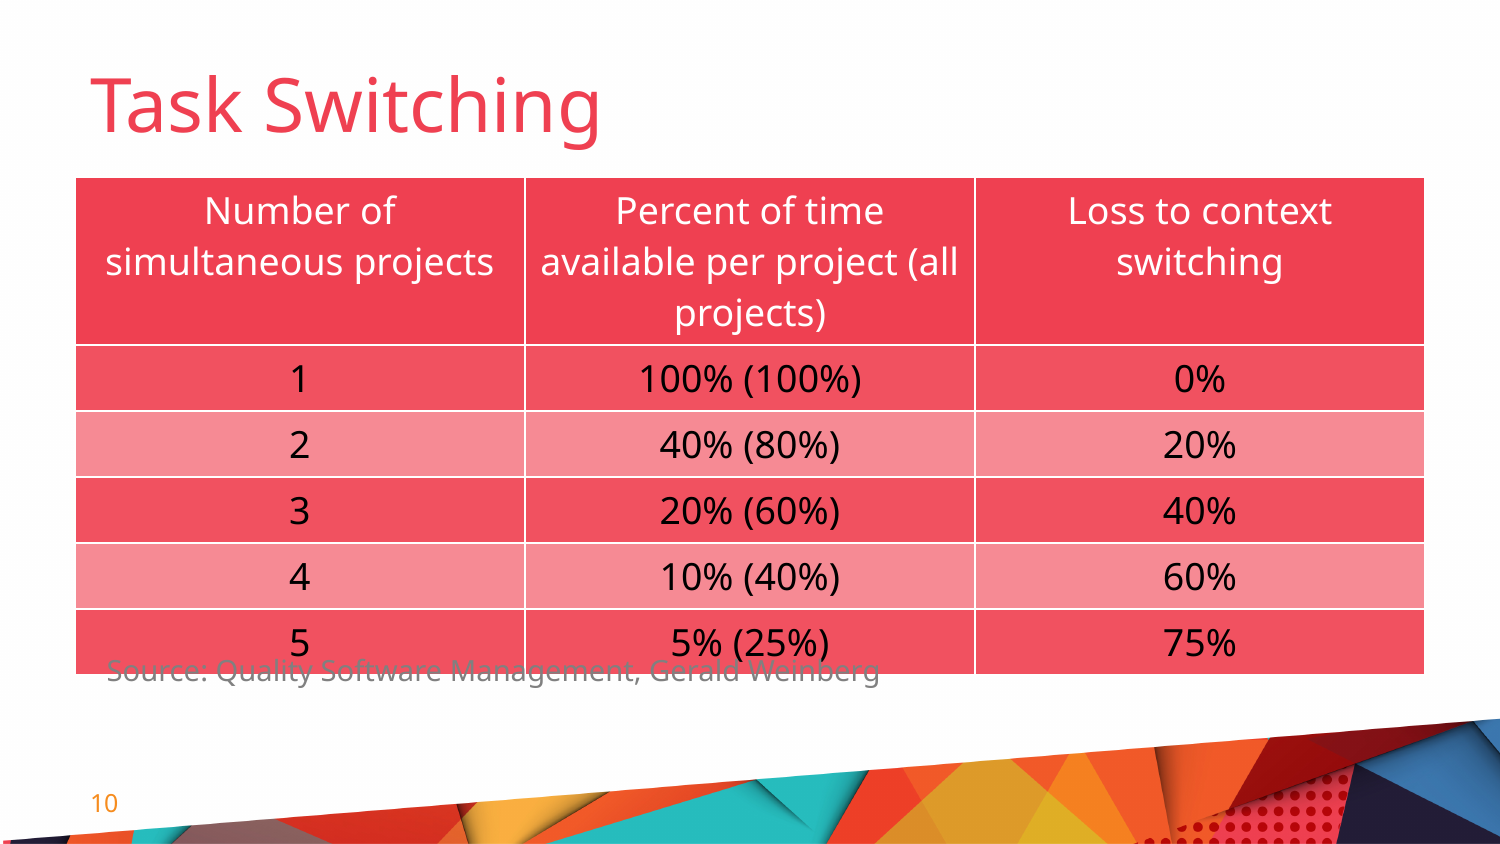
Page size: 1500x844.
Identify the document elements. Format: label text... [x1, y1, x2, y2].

picture [0, 0, 1500, 844]
table_cell 5 [76, 610, 524, 674]
table_cell 20% [976, 412, 1424, 476]
text_box Source: Quality Software Management, Gerald Weinberg [91, 645, 897, 695]
title Task Switching [75, 33, 1425, 156]
table_cell 1 [76, 346, 524, 410]
table_cell 40% [976, 478, 1424, 542]
table_cell 4 [76, 544, 524, 608]
table_header Percent of time available per project (all projects) [526, 178, 974, 344]
table_cell 10% (40%) [526, 544, 974, 608]
slide_number 10 [75, 782, 237, 827]
table_cell 3 [76, 478, 524, 542]
table_cell 75% [976, 610, 1424, 674]
table_cell 60% [976, 544, 1424, 608]
table_cell 0% [976, 346, 1424, 410]
table_cell 100% (100%) [526, 346, 974, 410]
table_cell 2 [76, 412, 524, 476]
table_header Number of simultaneous projects [76, 178, 524, 344]
table_header Loss to context switching [976, 178, 1424, 344]
table_cell 5% (25%) [526, 610, 974, 674]
table_cell 40% (80%) [526, 412, 974, 476]
table_cell 20% (60%) [526, 478, 974, 542]
